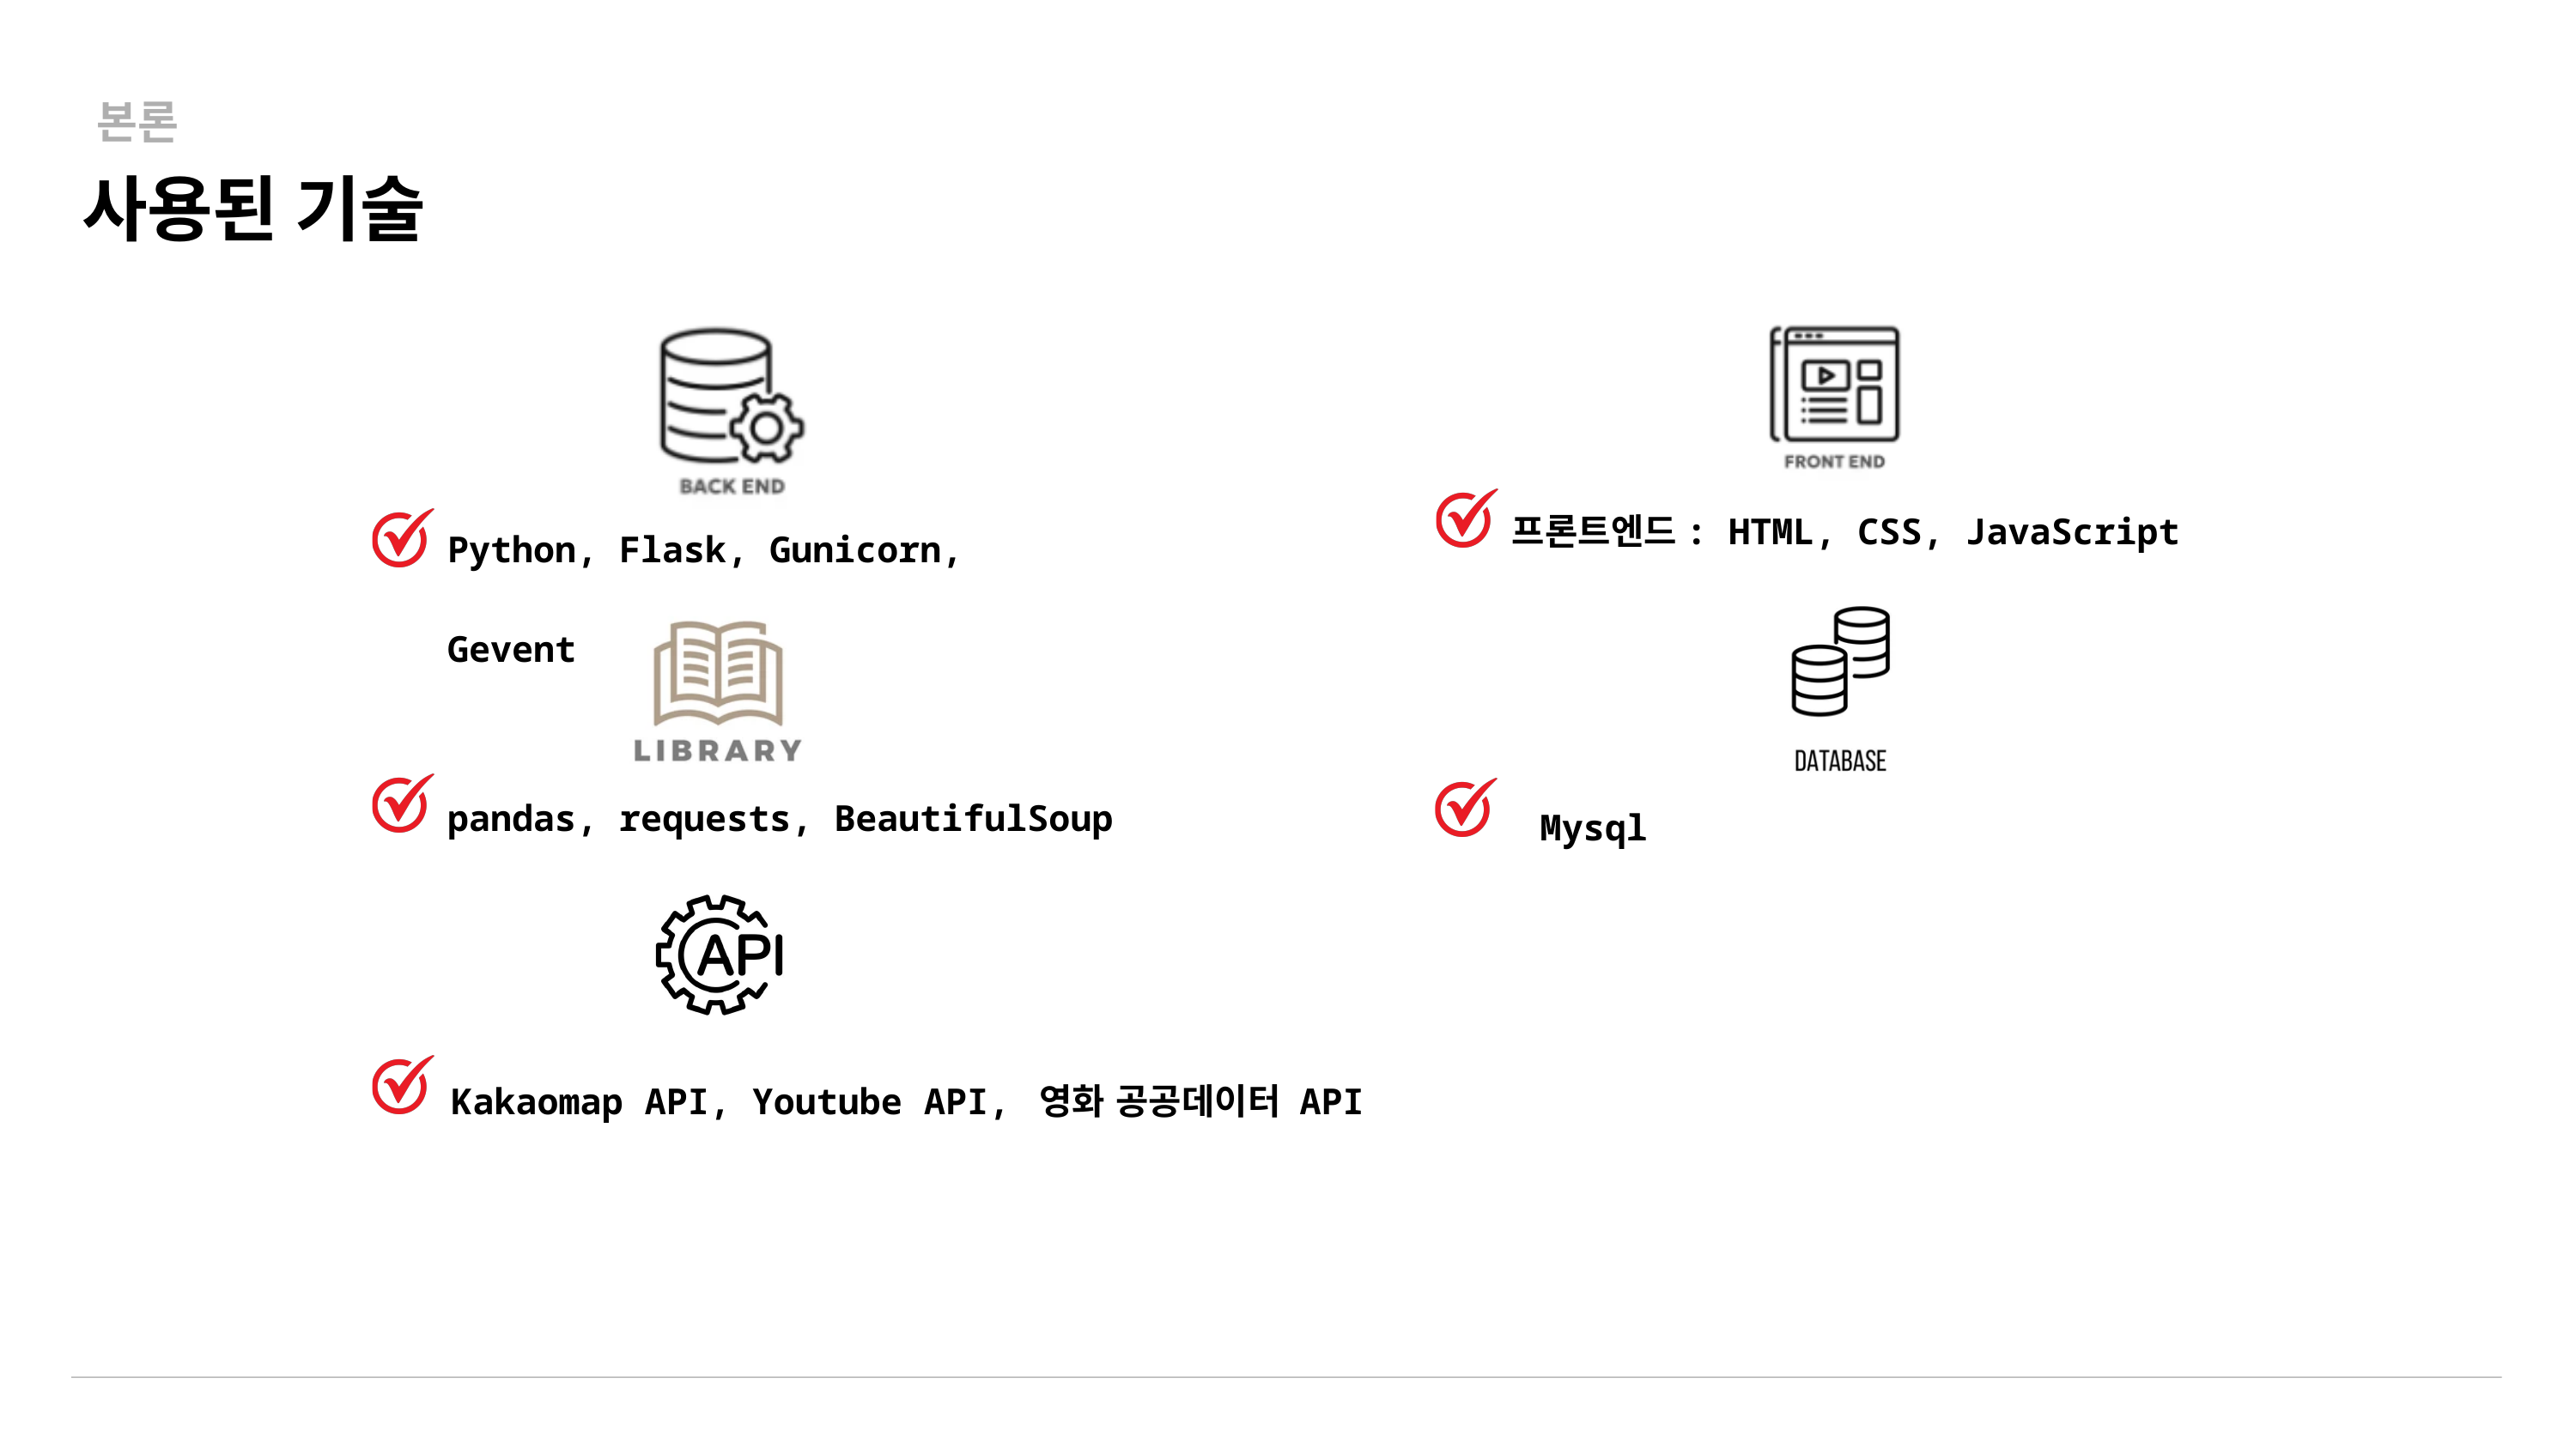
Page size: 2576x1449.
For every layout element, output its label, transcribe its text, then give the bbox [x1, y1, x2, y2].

text_box pandas, requests, BeautifulSoup [447, 738, 1169, 839]
text_box [372, 508, 434, 567]
picture [641, 310, 816, 512]
picture [1765, 597, 1929, 780]
text_box [1435, 778, 1498, 837]
text_box [372, 773, 434, 833]
text_box 프론트엔드: HTML, CSS, JavaScript [1511, 452, 2181, 553]
text_box Python, Flask, Gunicorn, Gevent [447, 470, 1091, 670]
text_box Kakaomap API, Youtube API, 영화 공공데이터 API [451, 1022, 1396, 1123]
text_box [372, 1055, 434, 1114]
text_box 본론 [96, 85, 355, 149]
text_box 사용된 기술 [82, 149, 934, 251]
picture [616, 606, 824, 783]
text_box [1436, 488, 1498, 548]
text_box Mysql [1540, 747, 1728, 848]
picture [650, 884, 789, 1022]
picture [1743, 306, 1927, 489]
